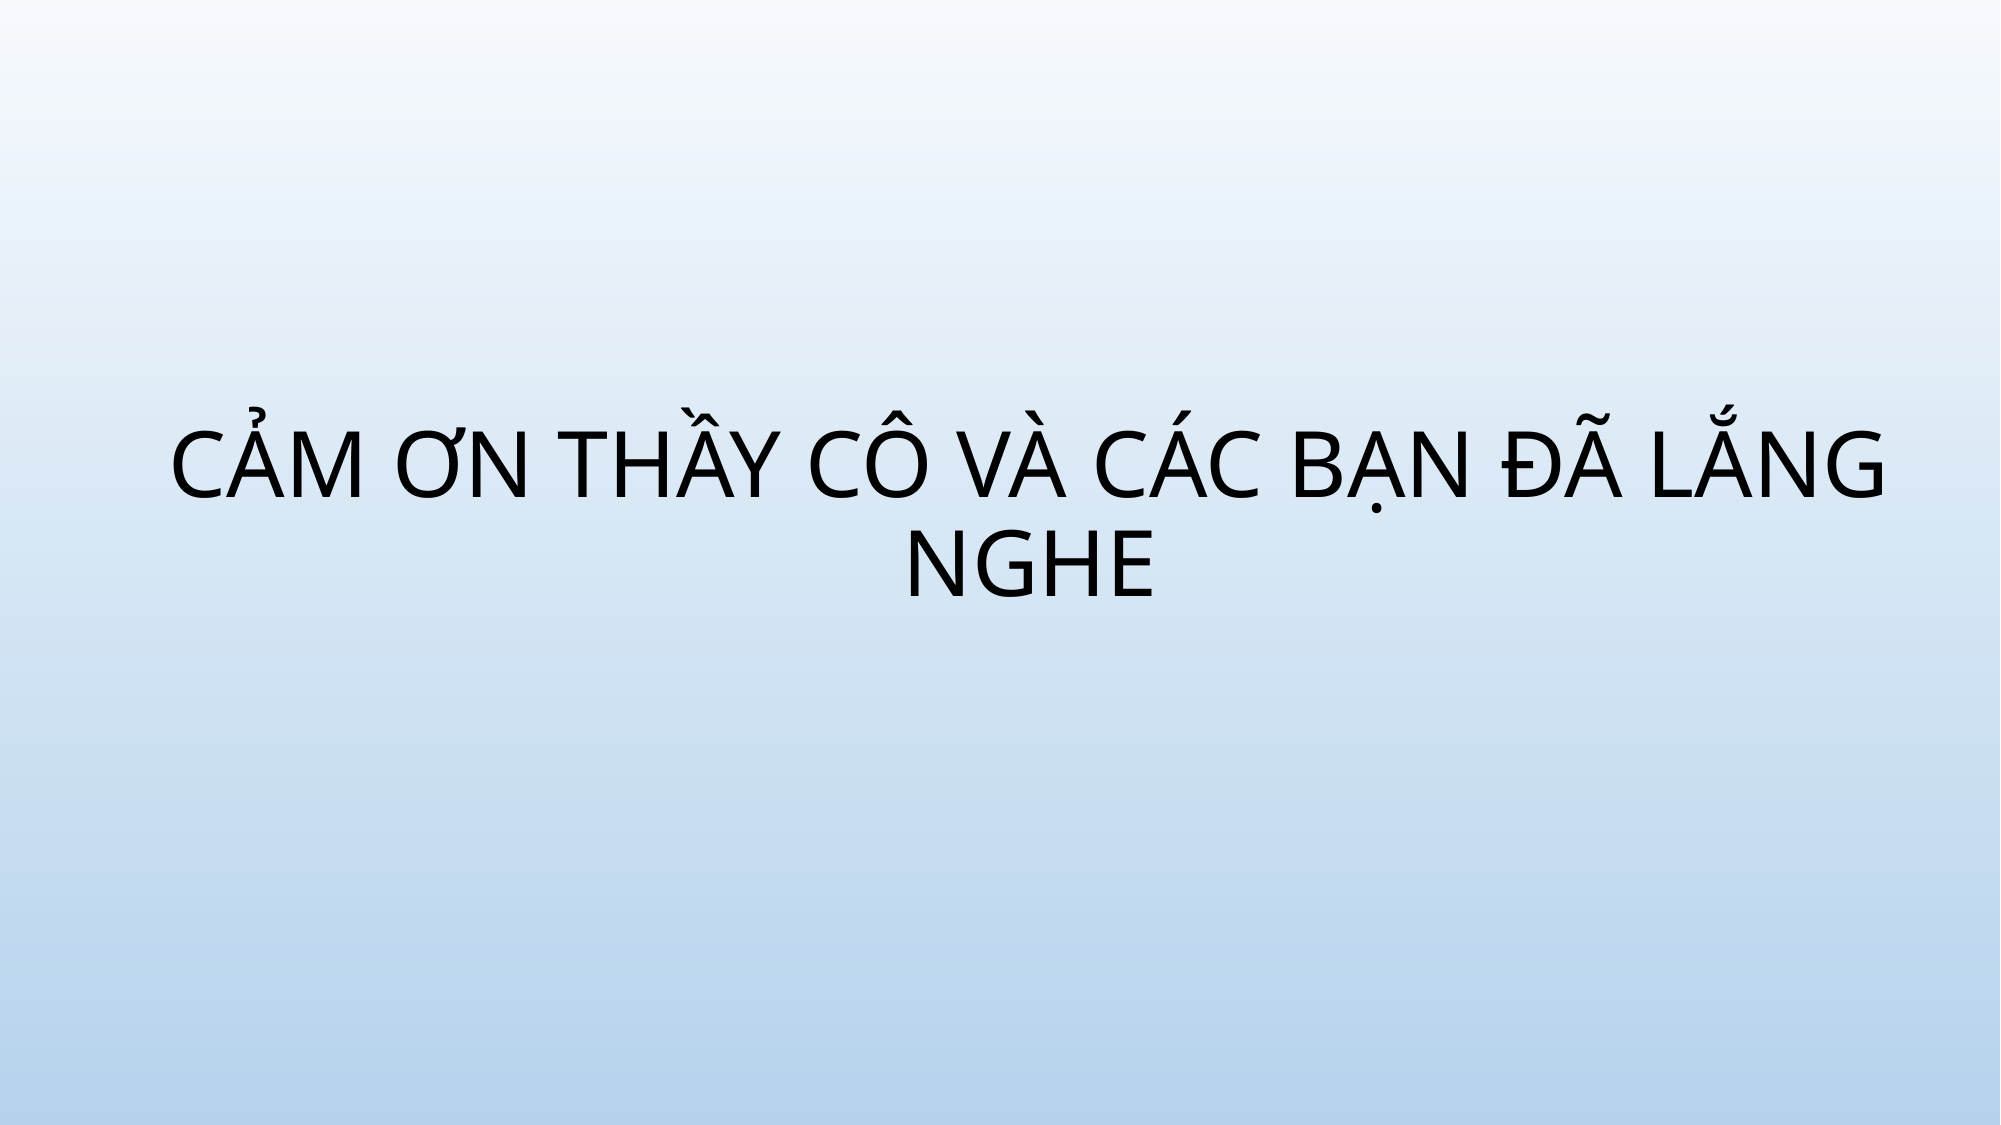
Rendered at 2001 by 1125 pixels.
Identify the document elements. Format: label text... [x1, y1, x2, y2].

title CẢM ƠN THẦY CÔ VÀ CÁC BẠN ĐÃ LẮNG NGHE [137, 408, 1923, 626]
